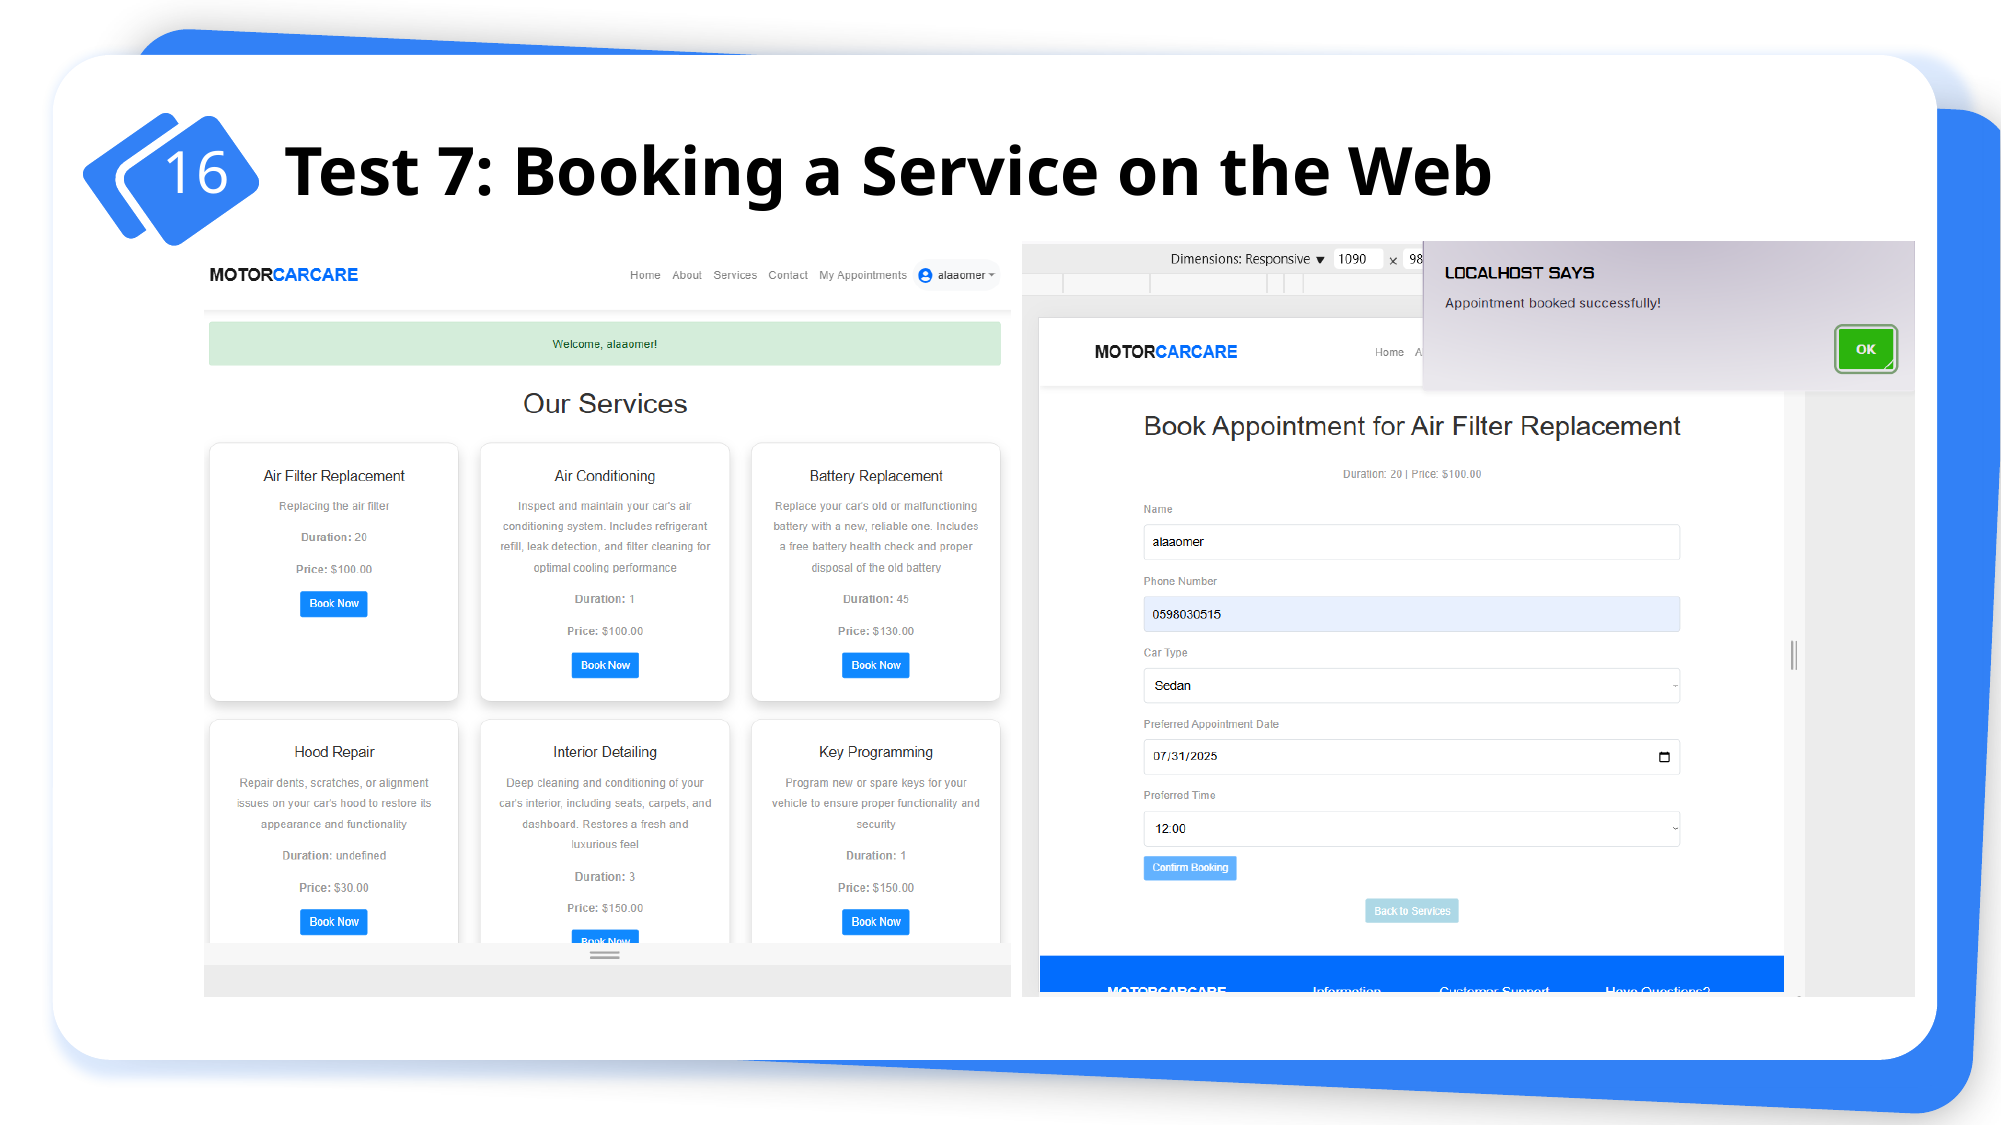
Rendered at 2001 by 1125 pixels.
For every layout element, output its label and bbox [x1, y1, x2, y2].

picture [204, 251, 1011, 997]
text_box [87, 121, 1773, 231]
picture [1022, 241, 1915, 997]
